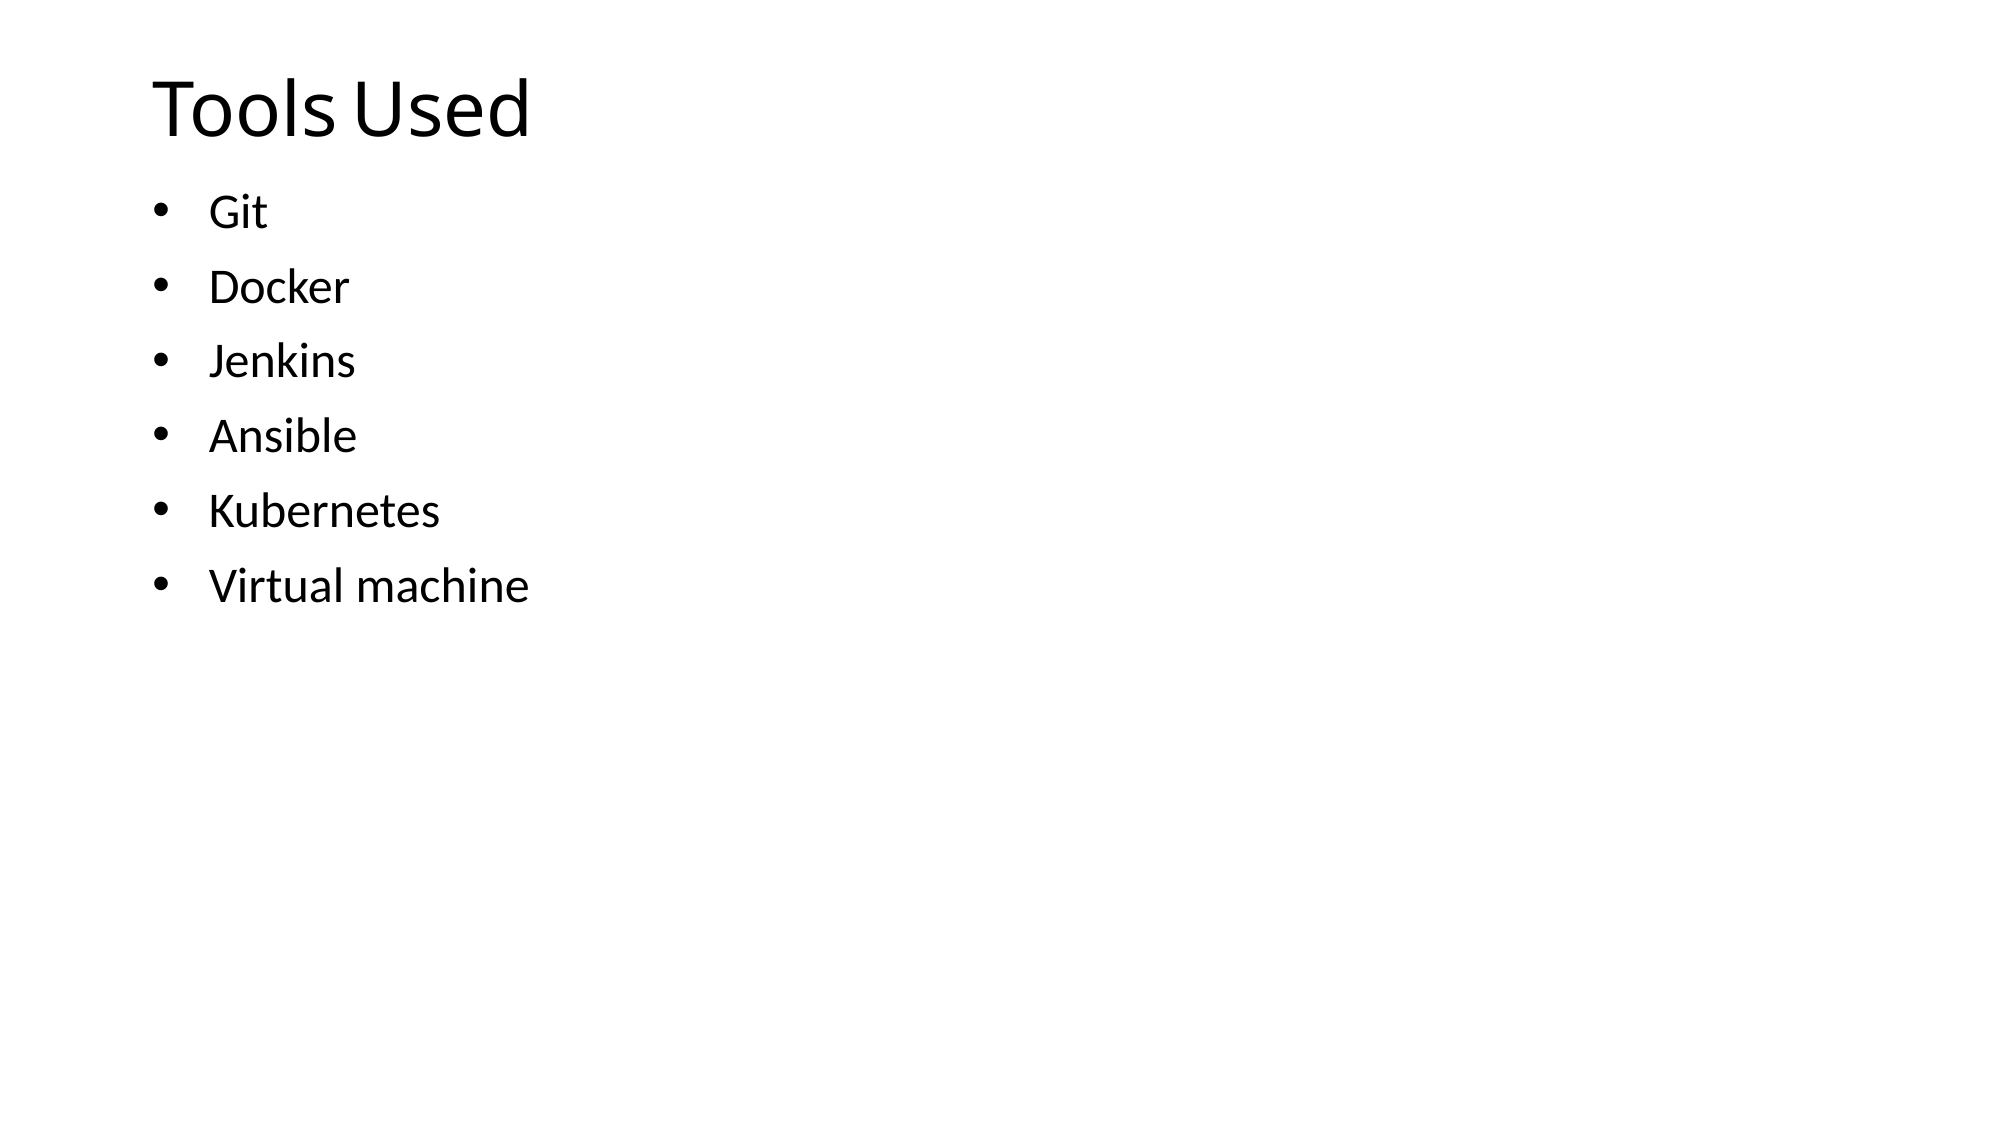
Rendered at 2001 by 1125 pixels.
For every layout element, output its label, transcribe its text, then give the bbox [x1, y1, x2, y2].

text_box Git Docker Jenkins Ansible Kubernetes Virtual machine [137, 177, 1863, 1014]
title Tools Used [137, 63, 1638, 161]
